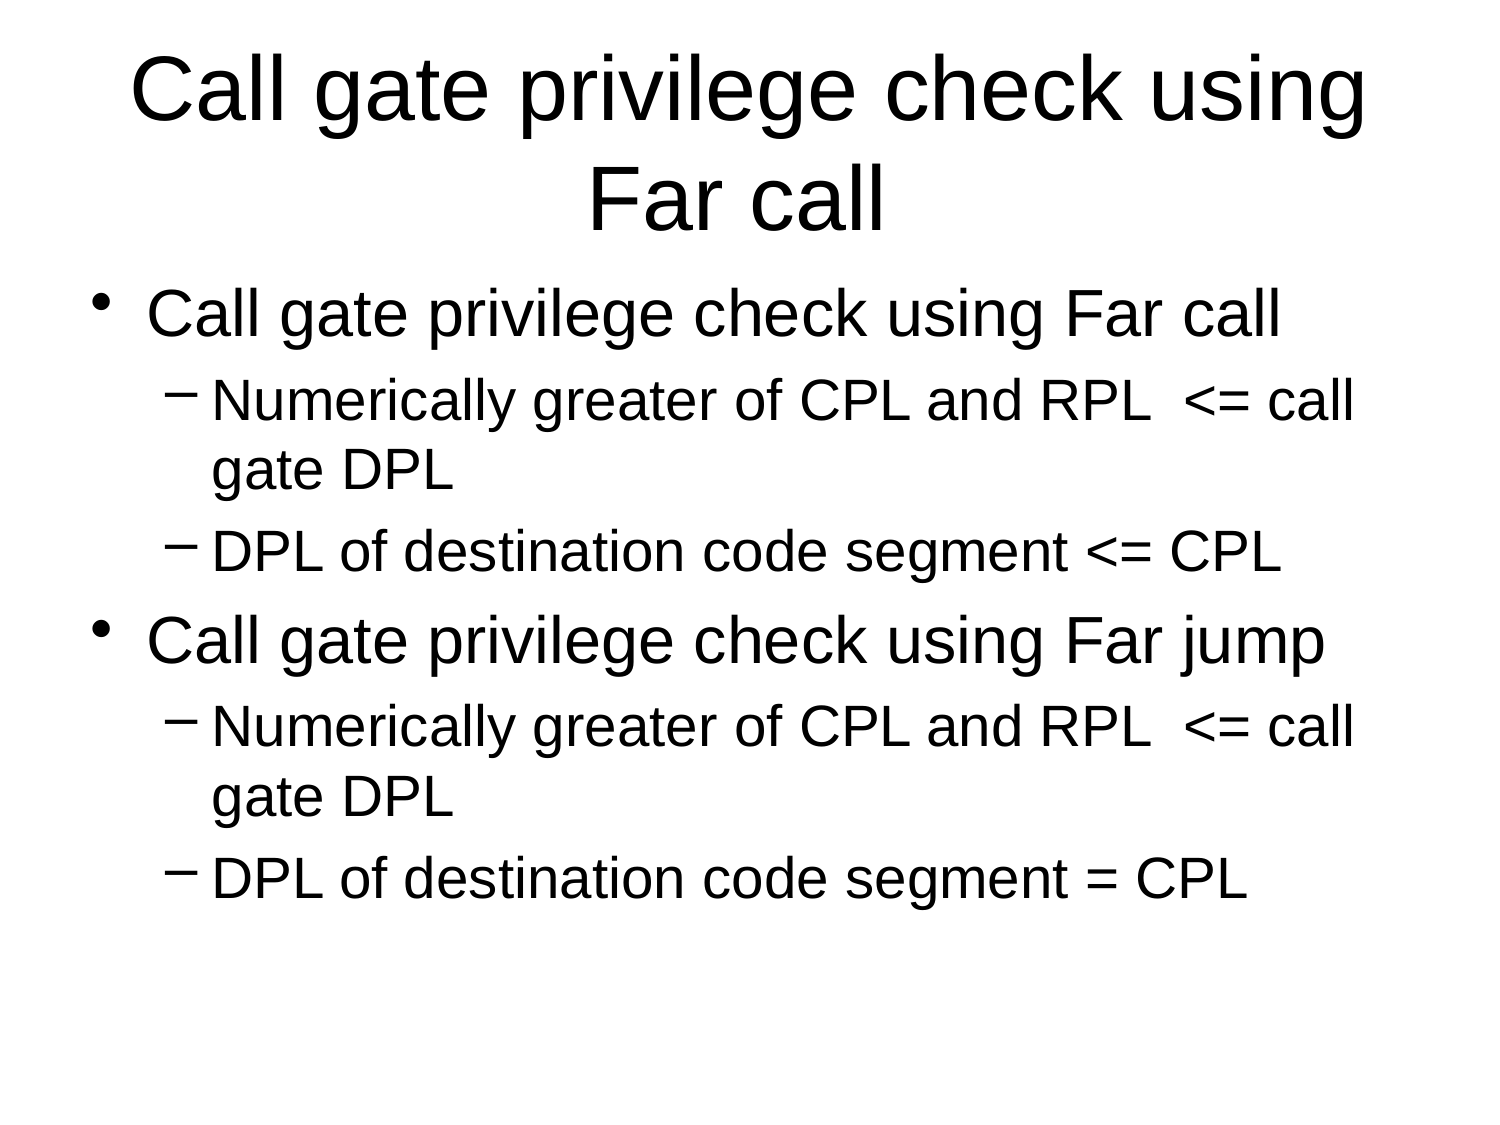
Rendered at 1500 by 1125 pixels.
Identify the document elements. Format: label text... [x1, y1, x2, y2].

title Call gate privilege check using Far call [74, 44, 1426, 233]
list Call gate privilege check using Far call Numerically greater of CPL and RPL <= call gate DPL DPL of destination code segment <= CPL Call gate privilege check using Far jump Numerically greater of CPL and RPL <= call gate DPL DPL of destination code segment = CPL [74, 262, 1426, 1006]
